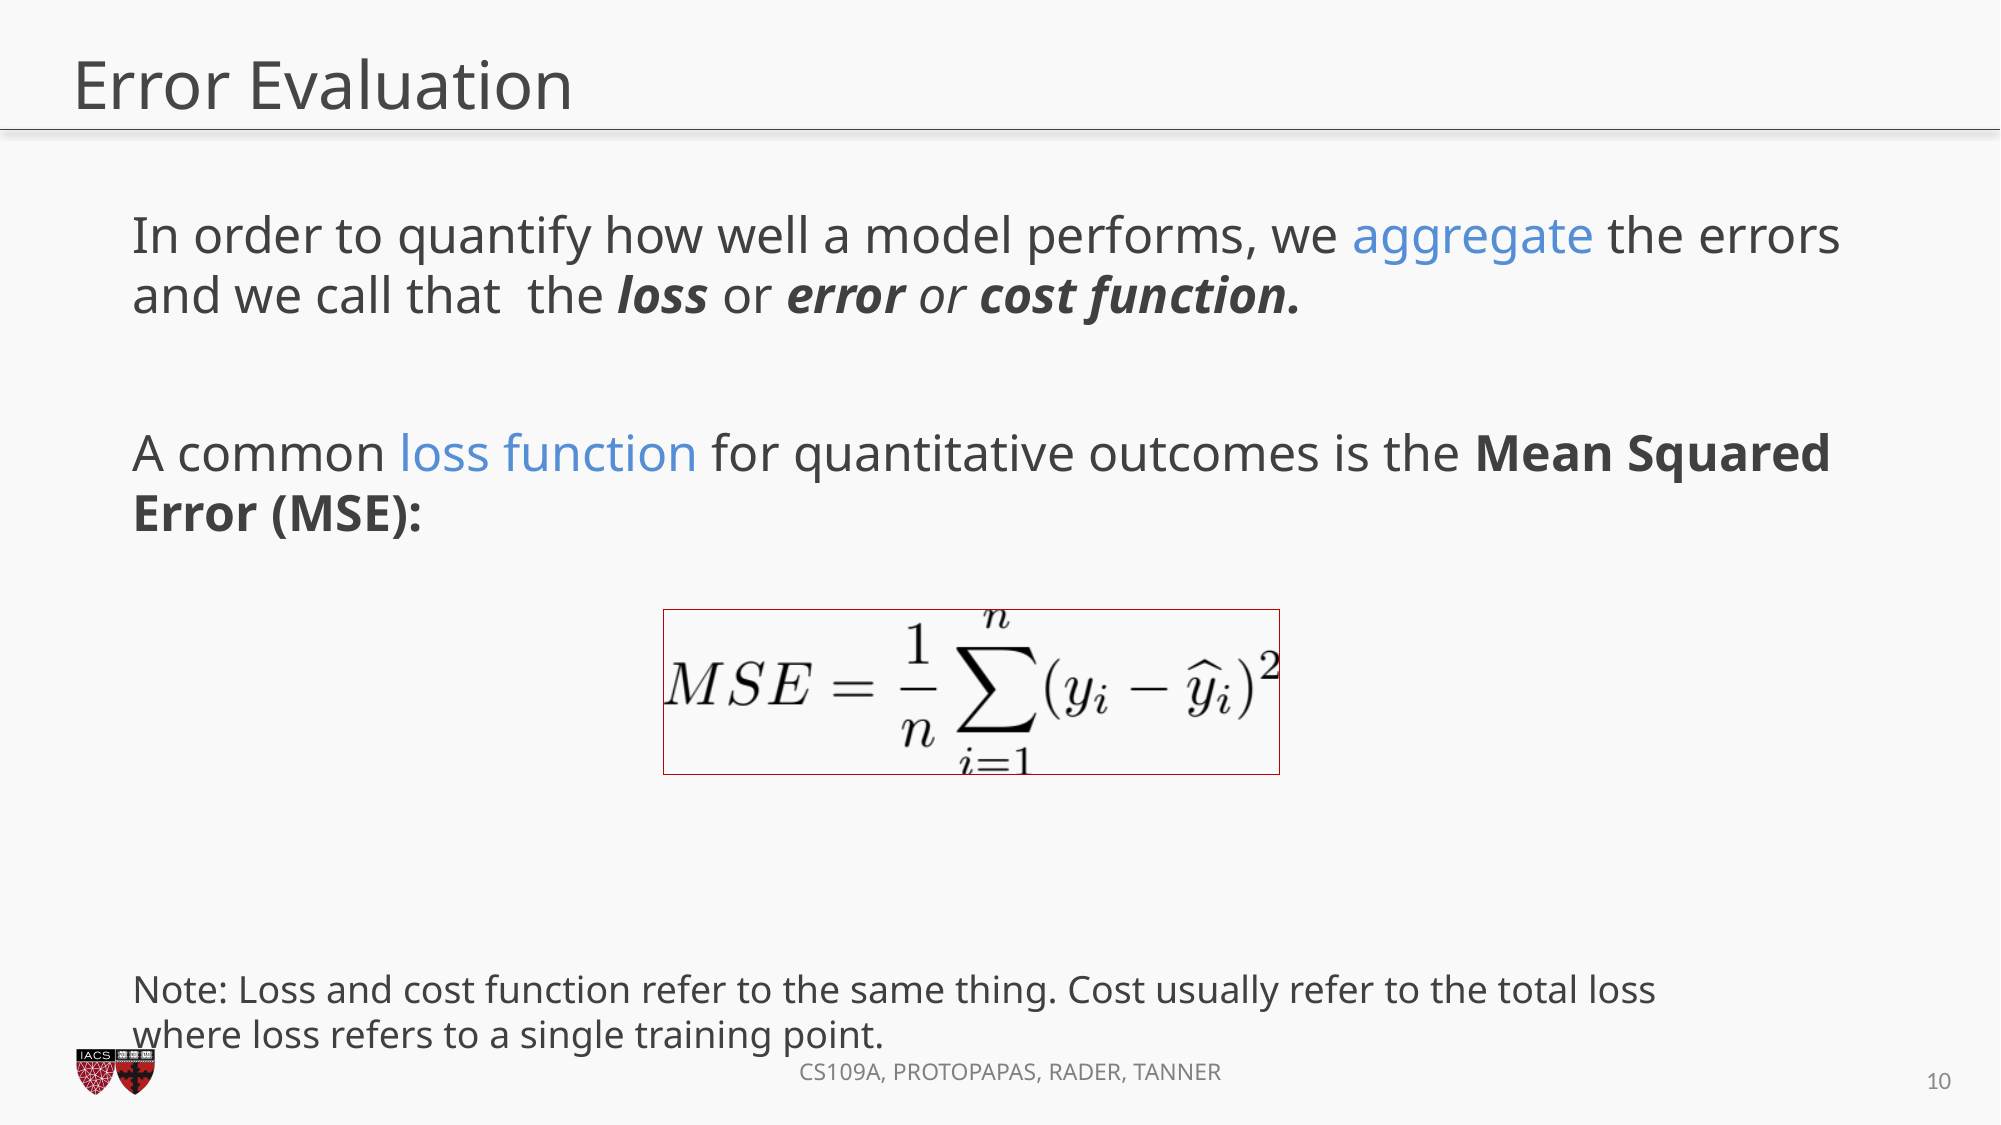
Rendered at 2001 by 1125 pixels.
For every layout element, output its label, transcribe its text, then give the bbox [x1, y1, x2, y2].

slide_number 9 [1500, 1050, 1967, 1110]
picture [662, 609, 1280, 775]
picture [75, 1049, 155, 1095]
text_box [1173, 1064, 1204, 1100]
text_box Note: Loss and cost function refer to the same thing. Cost usually refer to the total loss where loss refers to a single training point. [117, 958, 1760, 1064]
title Error Evaluation [57, 35, 1943, 162]
text_box In order to quantify how well a model performs, we aggregate the errors and we call that the loss or error or cost function. A common loss function for quantitative outcomes is the Mean Squared Error (MSE): [117, 196, 1883, 849]
